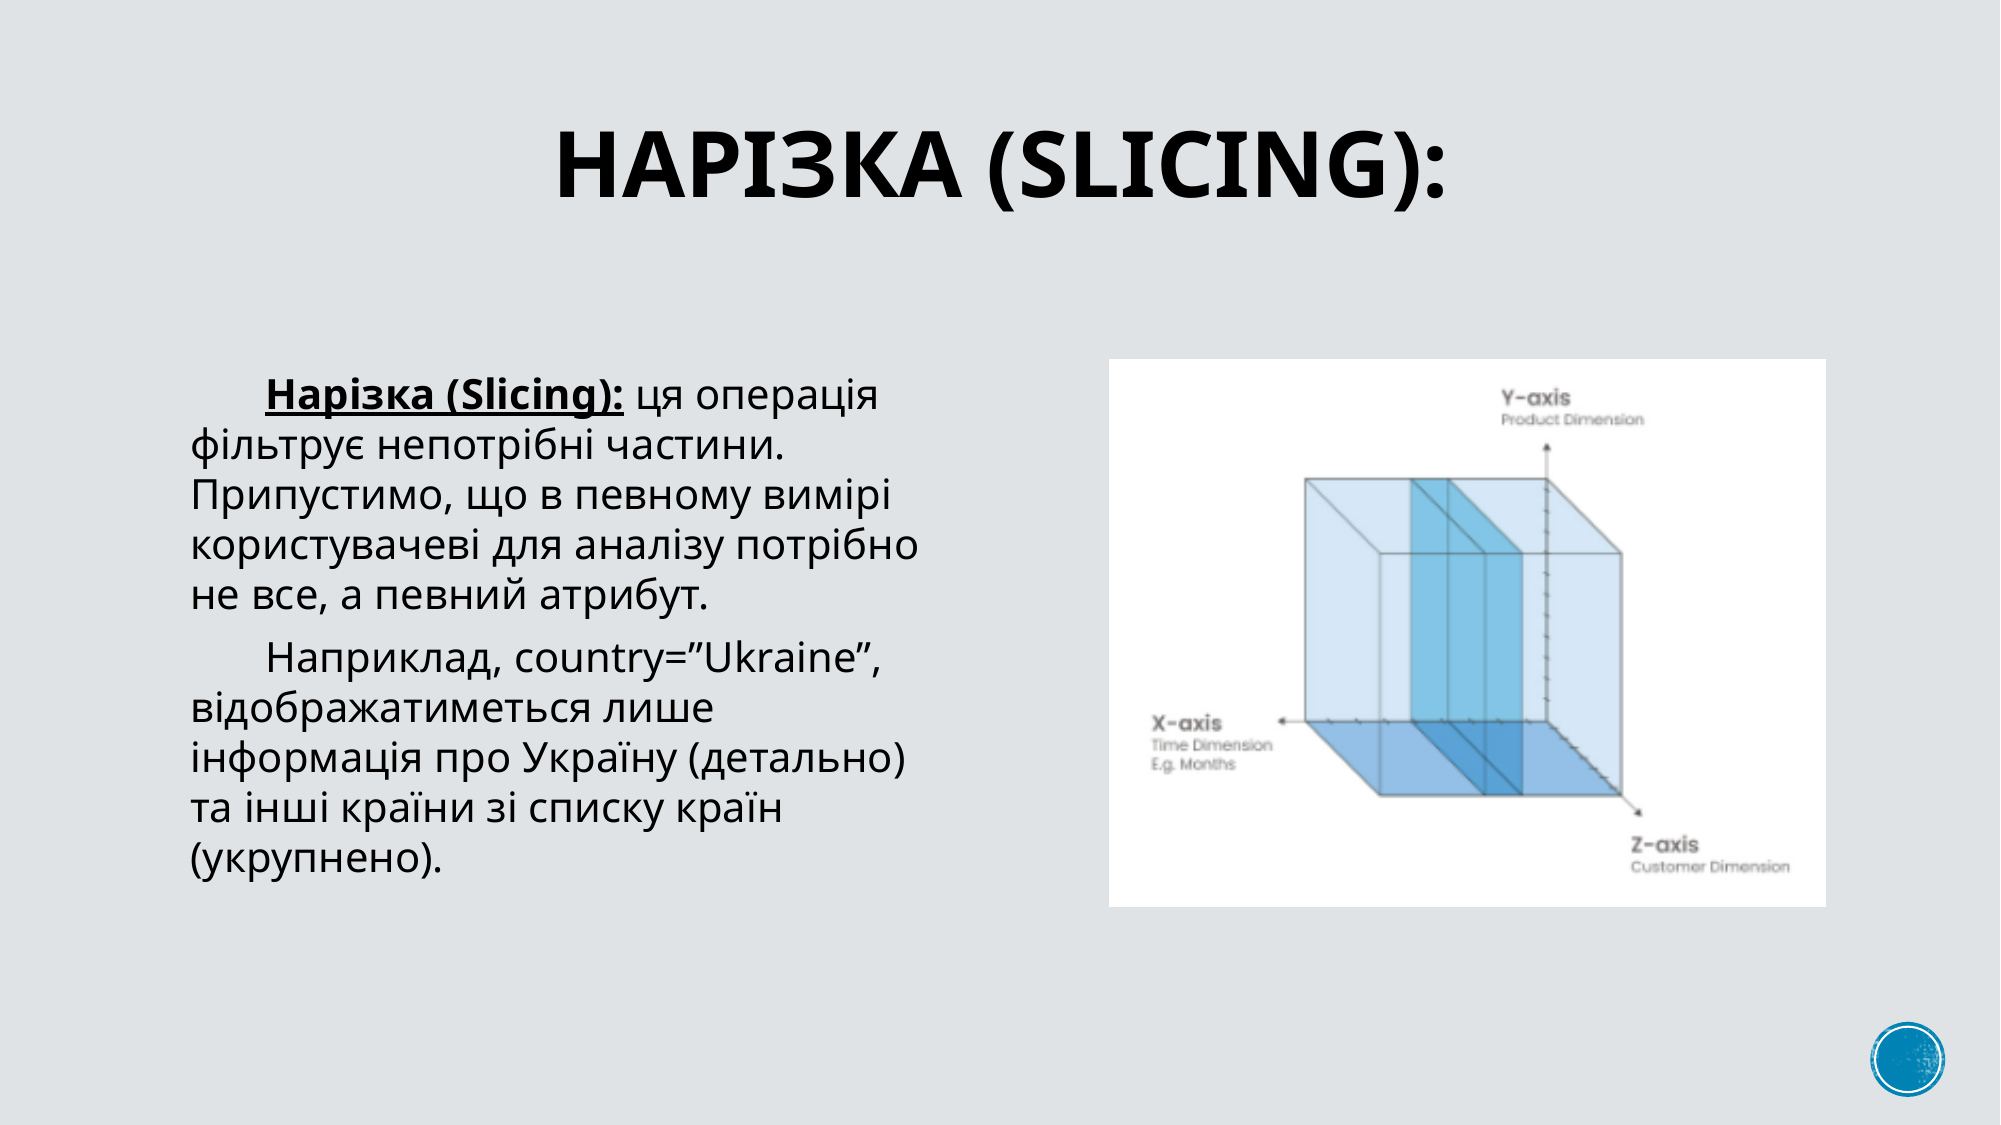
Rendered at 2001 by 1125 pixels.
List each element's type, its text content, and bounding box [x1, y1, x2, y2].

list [1112, 363, 1824, 904]
title Нарізка (Slicing): [175, 79, 1826, 258]
list Нарізка (Slicing): ця операція фільтрує непотрібні частини. Припустимо, що в певному вимірі користувачеві для аналізу потрібно не все, а певний атрибут. Наприклад, country=”Ukraine”, відображатиметься лише інформація про Україну (детально) та інші країни зі списку країн (укрупнено). [175, 360, 956, 1013]
